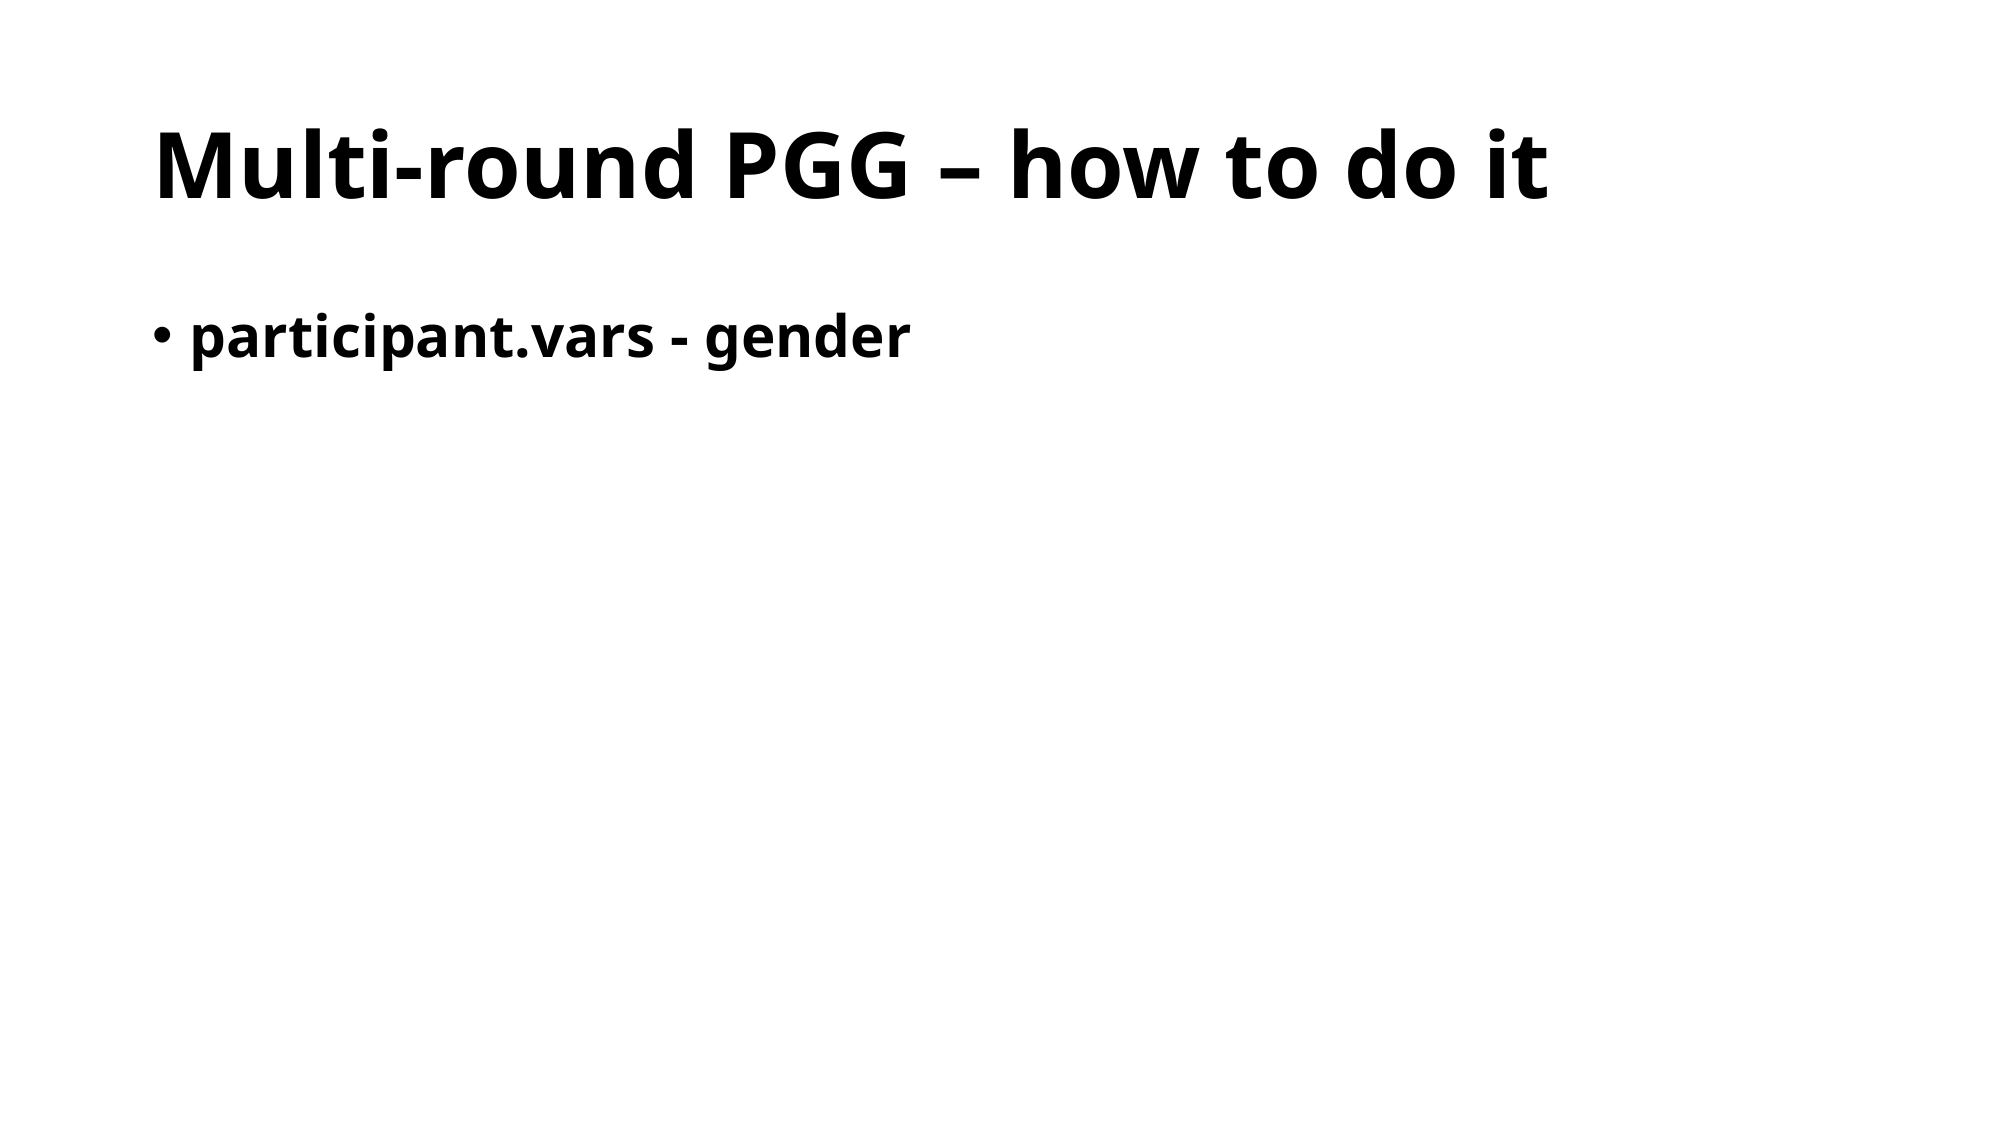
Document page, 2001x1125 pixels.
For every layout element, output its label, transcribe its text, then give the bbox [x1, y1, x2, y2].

title Multi-round PGG – how to do it [137, 59, 1863, 278]
list participant.vars - gender [137, 299, 1863, 1014]
